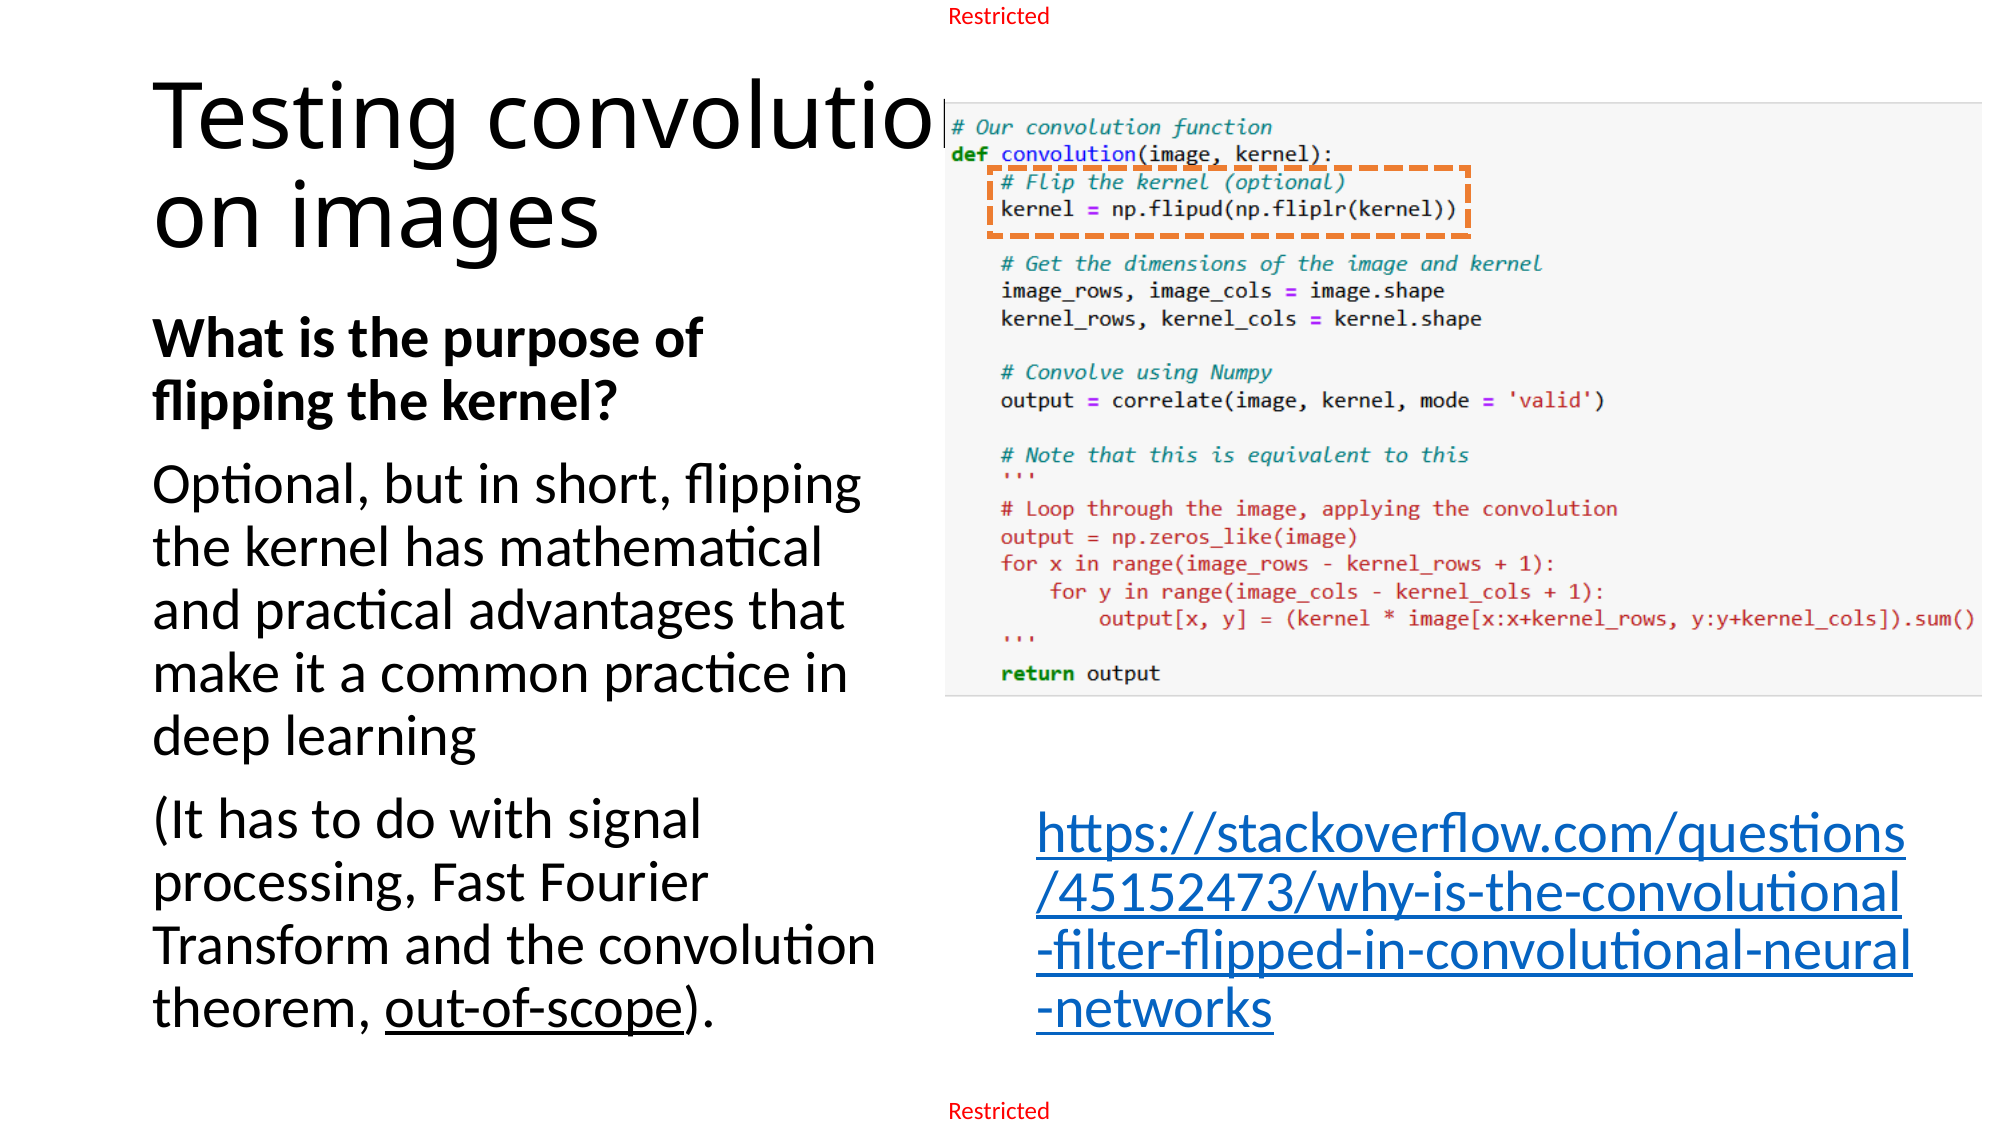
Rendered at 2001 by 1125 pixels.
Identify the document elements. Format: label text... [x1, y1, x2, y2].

list What is the purpose of flipping the kernel? Optional, but in short, flipping the kernel has mathematical and practical advantages that make it a common practice in deep learning (It has to do with signal processing, Fast Fourier Transform and the convolution theorem, out-of-scope). [137, 299, 899, 1125]
text_box https://stackoverflow.com/questions/45152473/why-is-the-convolutional-filter-flipped-in-convolutional-neural-networks [1021, 787, 1931, 922]
title Testing convolution on images [137, 59, 1863, 278]
picture [945, 97, 1982, 706]
